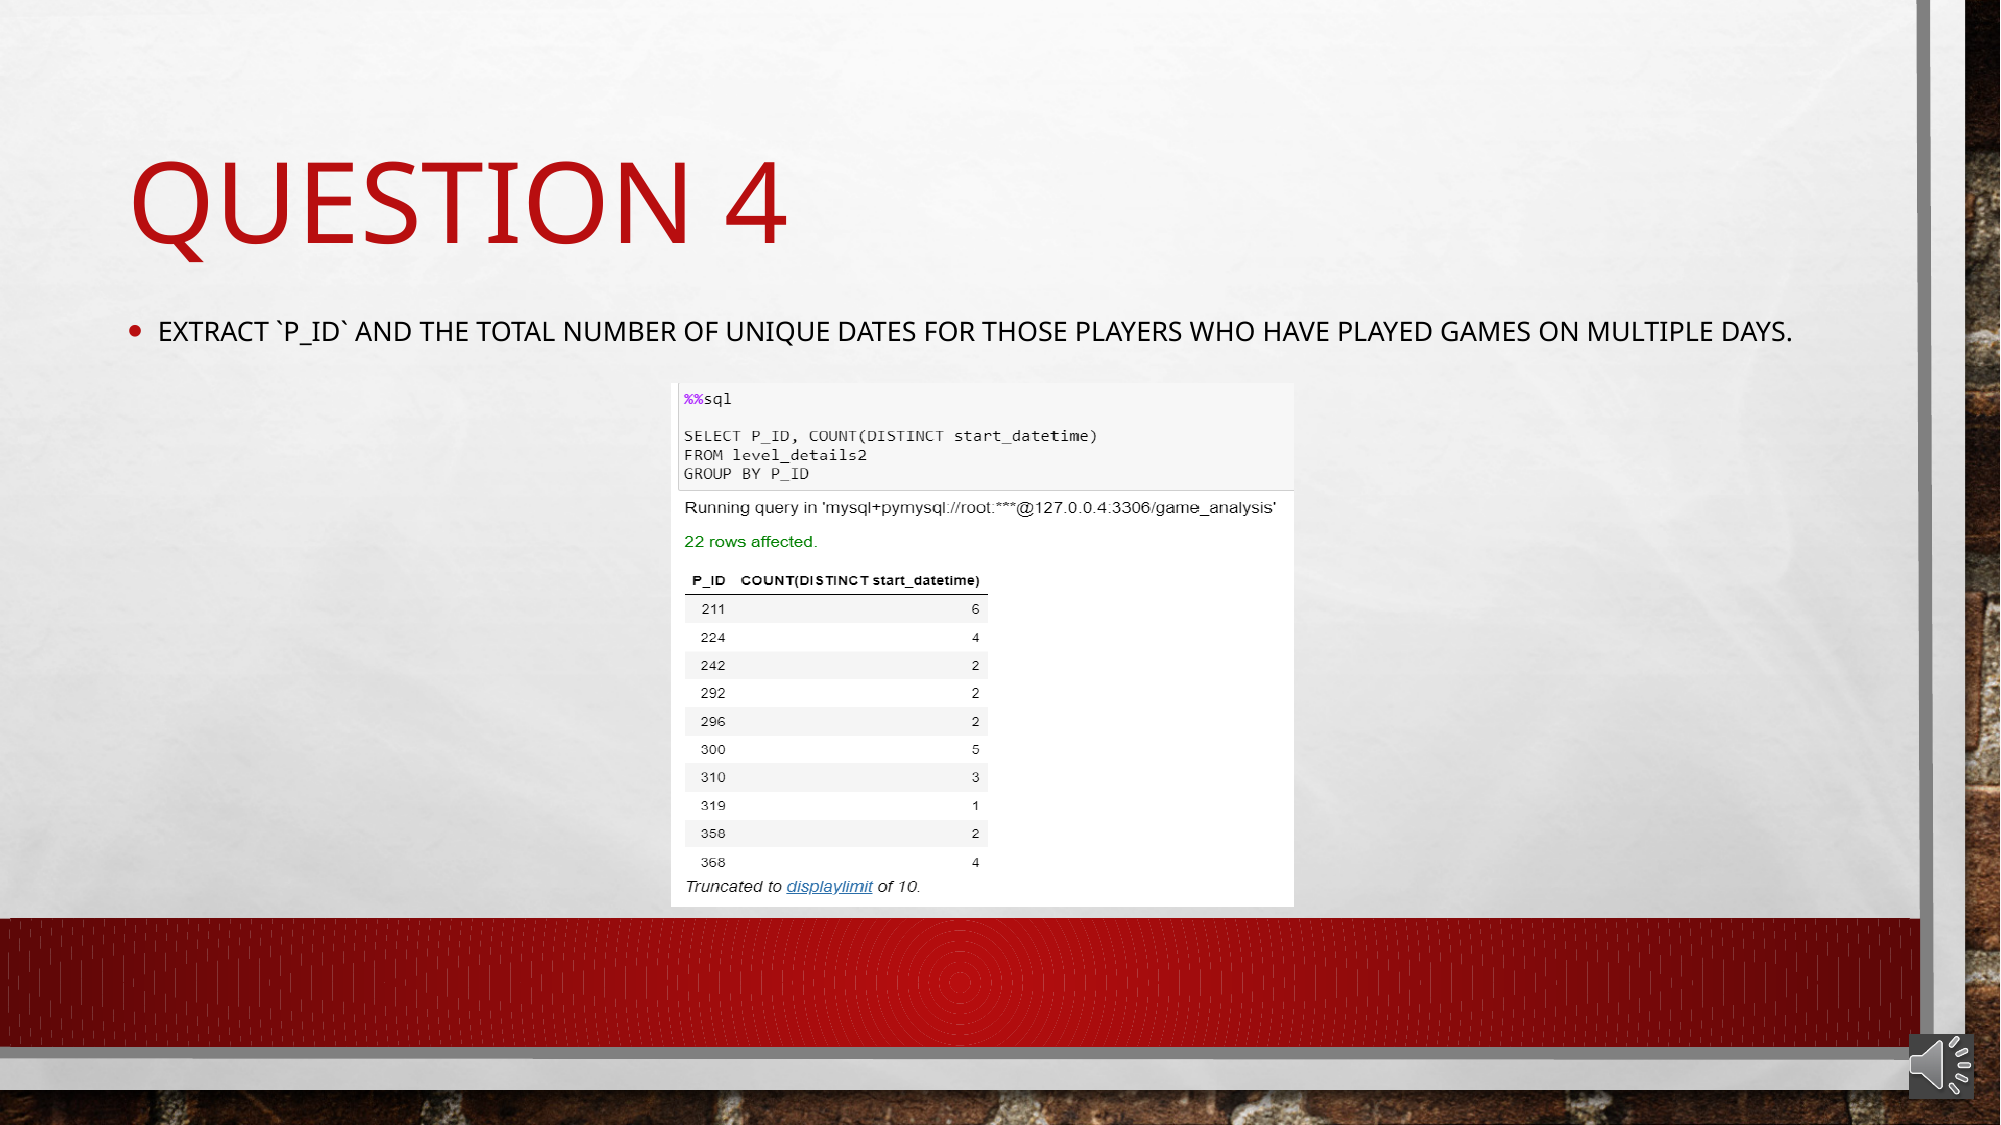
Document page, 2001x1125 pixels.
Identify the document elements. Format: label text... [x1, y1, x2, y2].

picture [671, 383, 1294, 907]
title QUESTION 4 [112, 112, 1818, 281]
picture [0, 0, 2000, 1125]
list Extract `P_ID` and the total number of unique dates for those players who have played games on multiple days. [112, 281, 1818, 374]
